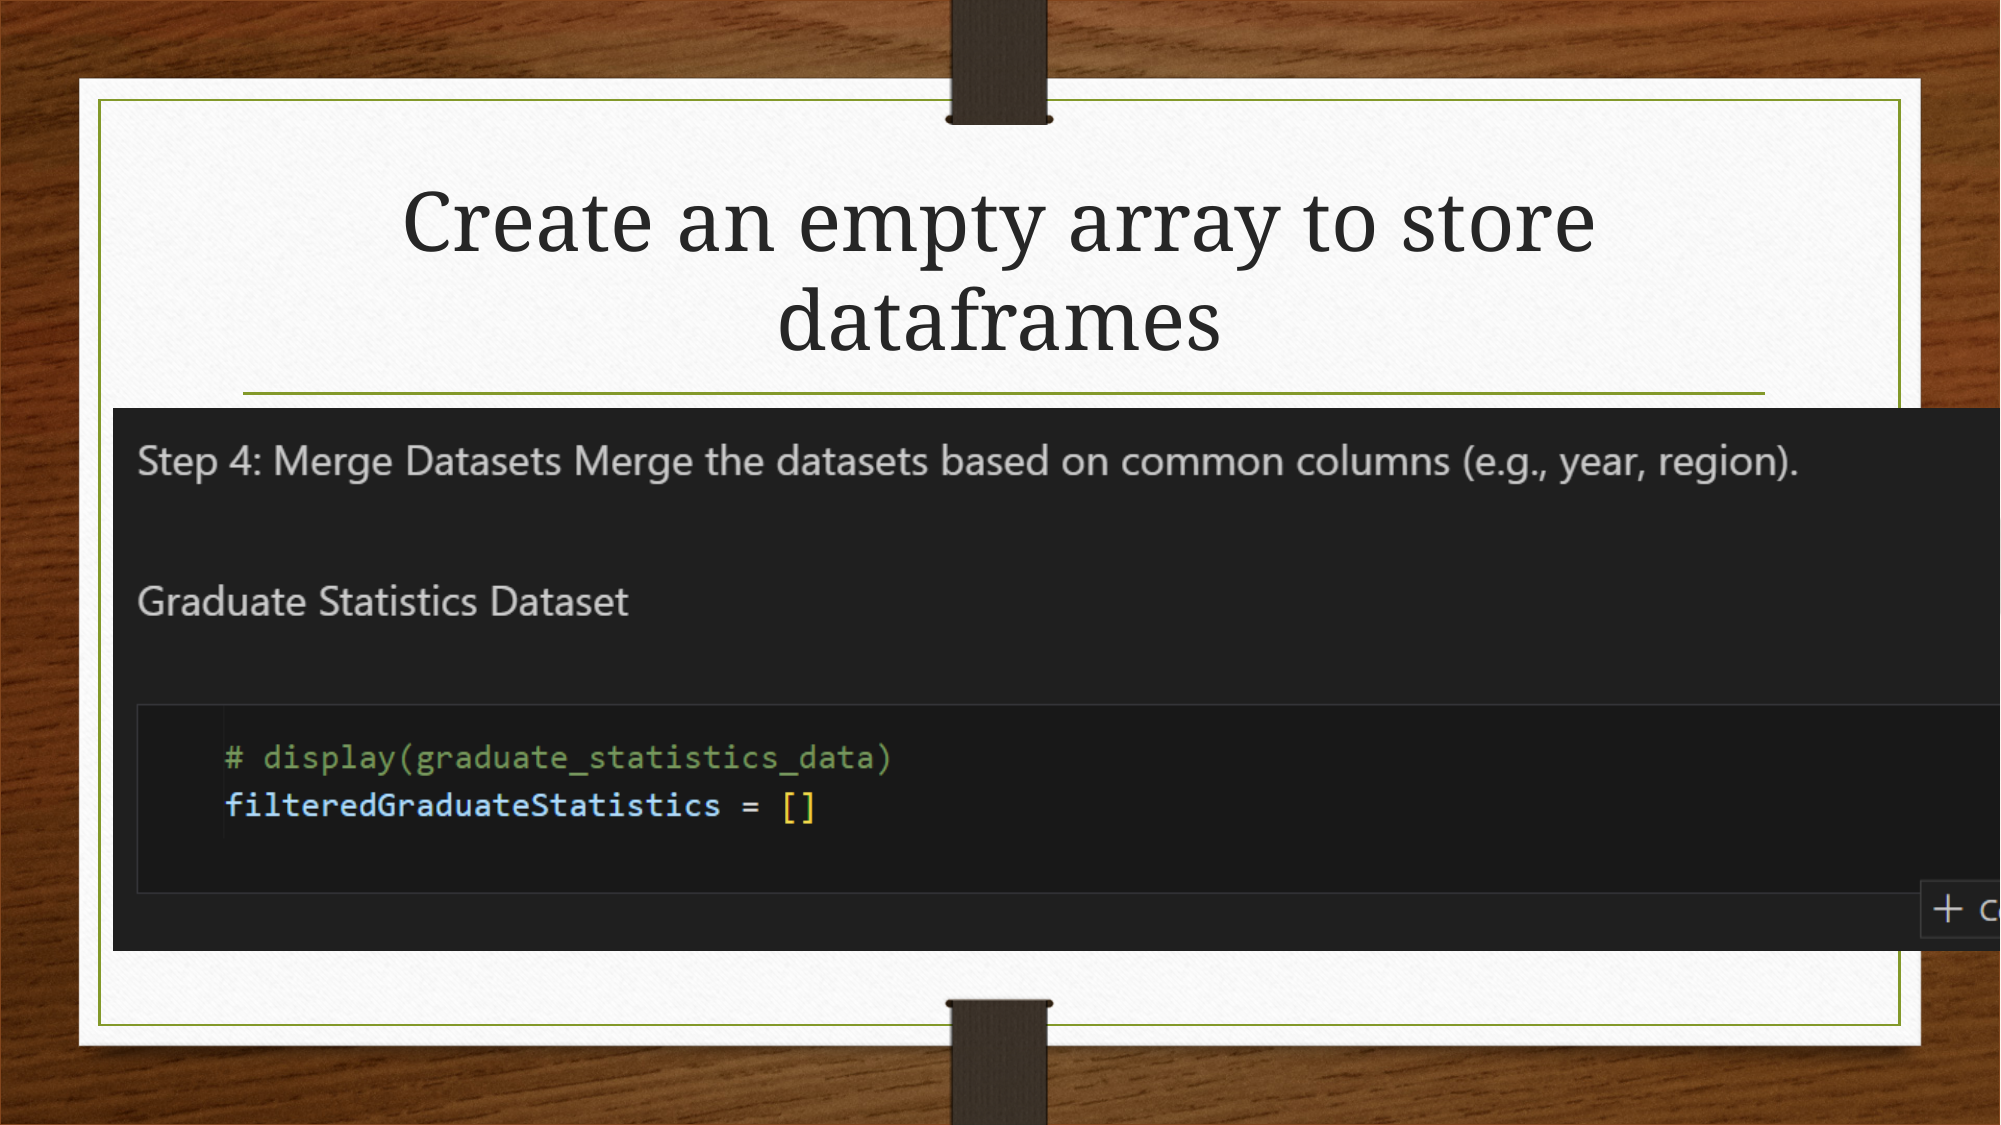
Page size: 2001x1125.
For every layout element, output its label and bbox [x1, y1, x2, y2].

list [113, 408, 2000, 951]
text_box [0, 0, 2000, 1125]
